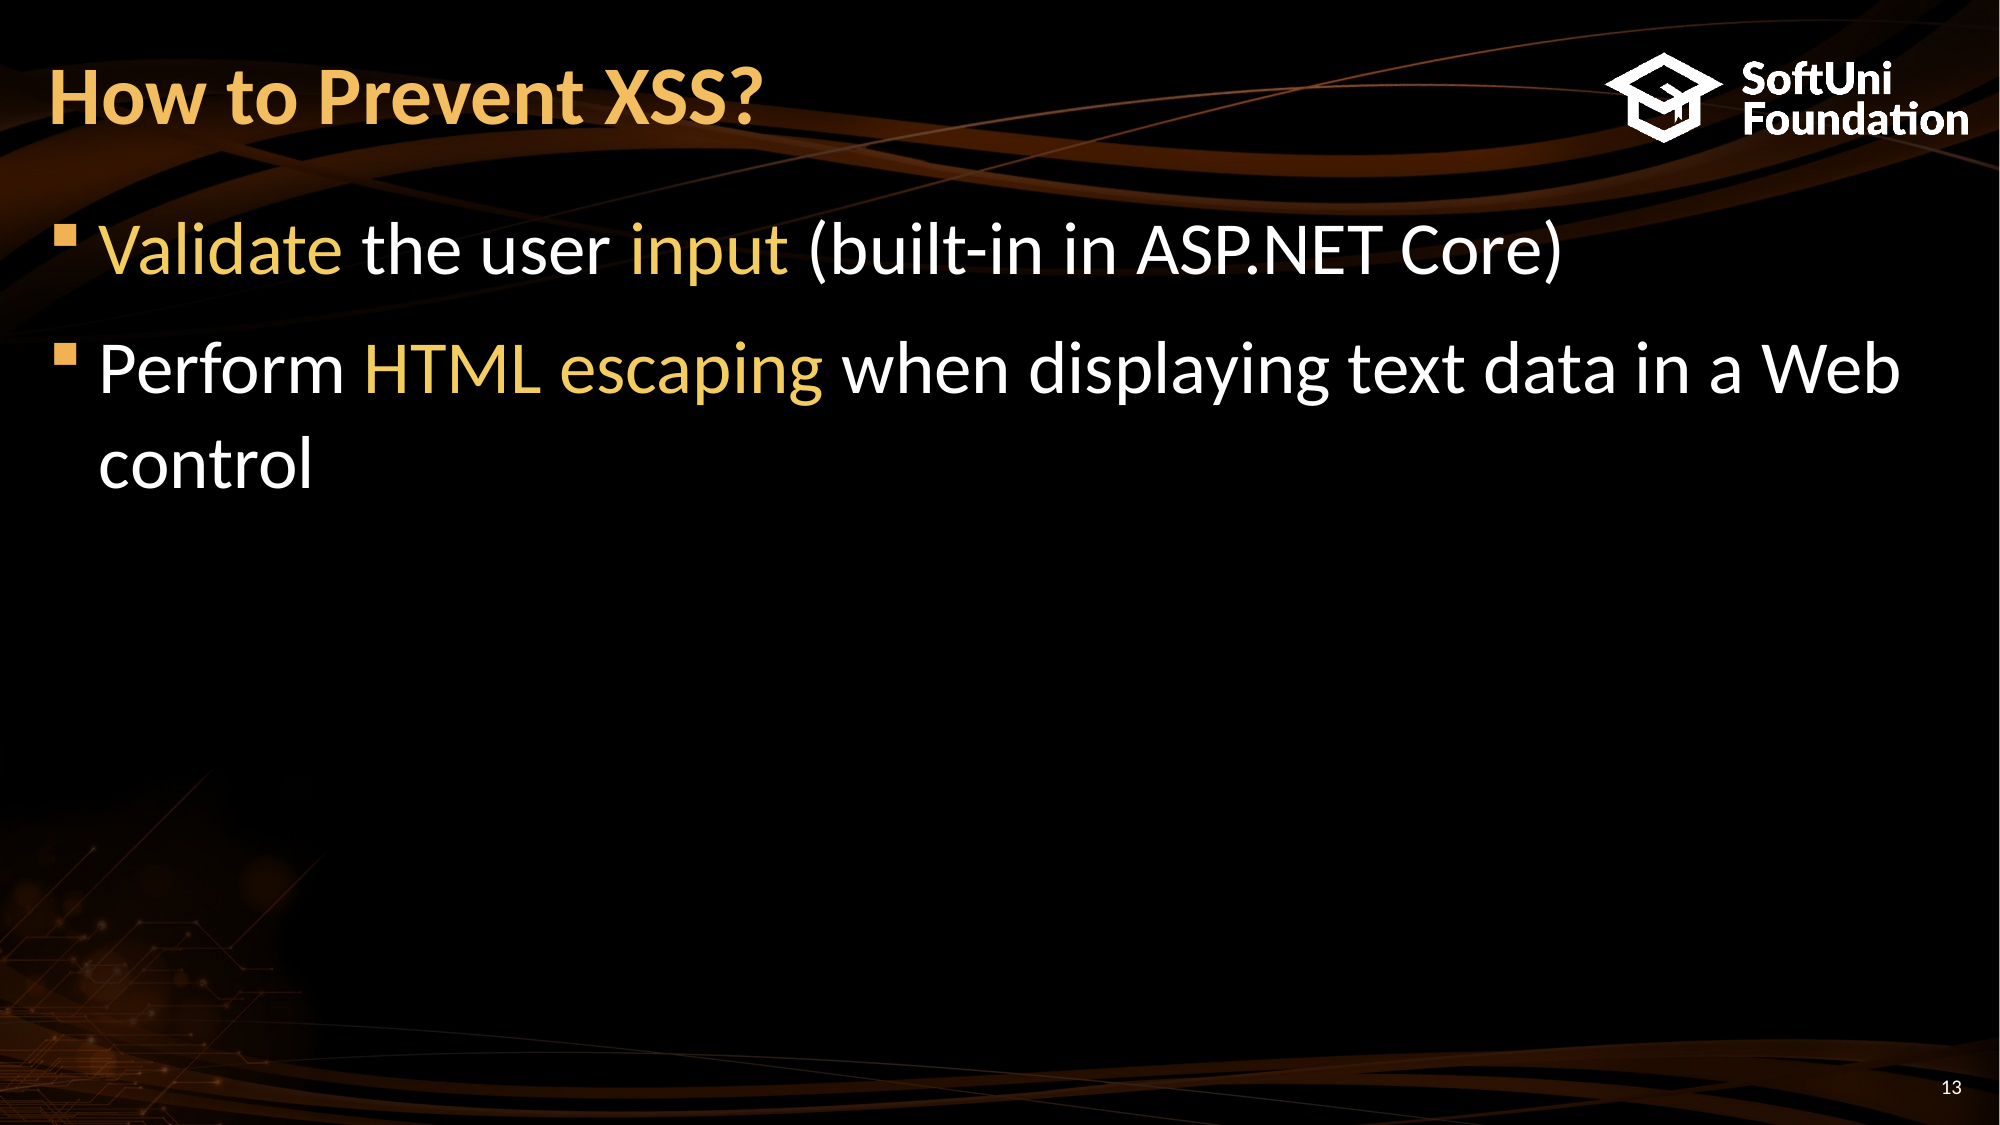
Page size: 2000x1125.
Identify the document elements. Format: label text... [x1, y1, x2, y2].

slide_number 13 [1897, 1070, 1968, 1103]
list Validate the user input (built-in in ASP.NET Core) Perform HTML escaping when displaying text data in a Web control [31, 188, 1968, 563]
title How to Prevent XSS? [30, 6, 1602, 189]
picture [0, 0, 2000, 1125]
